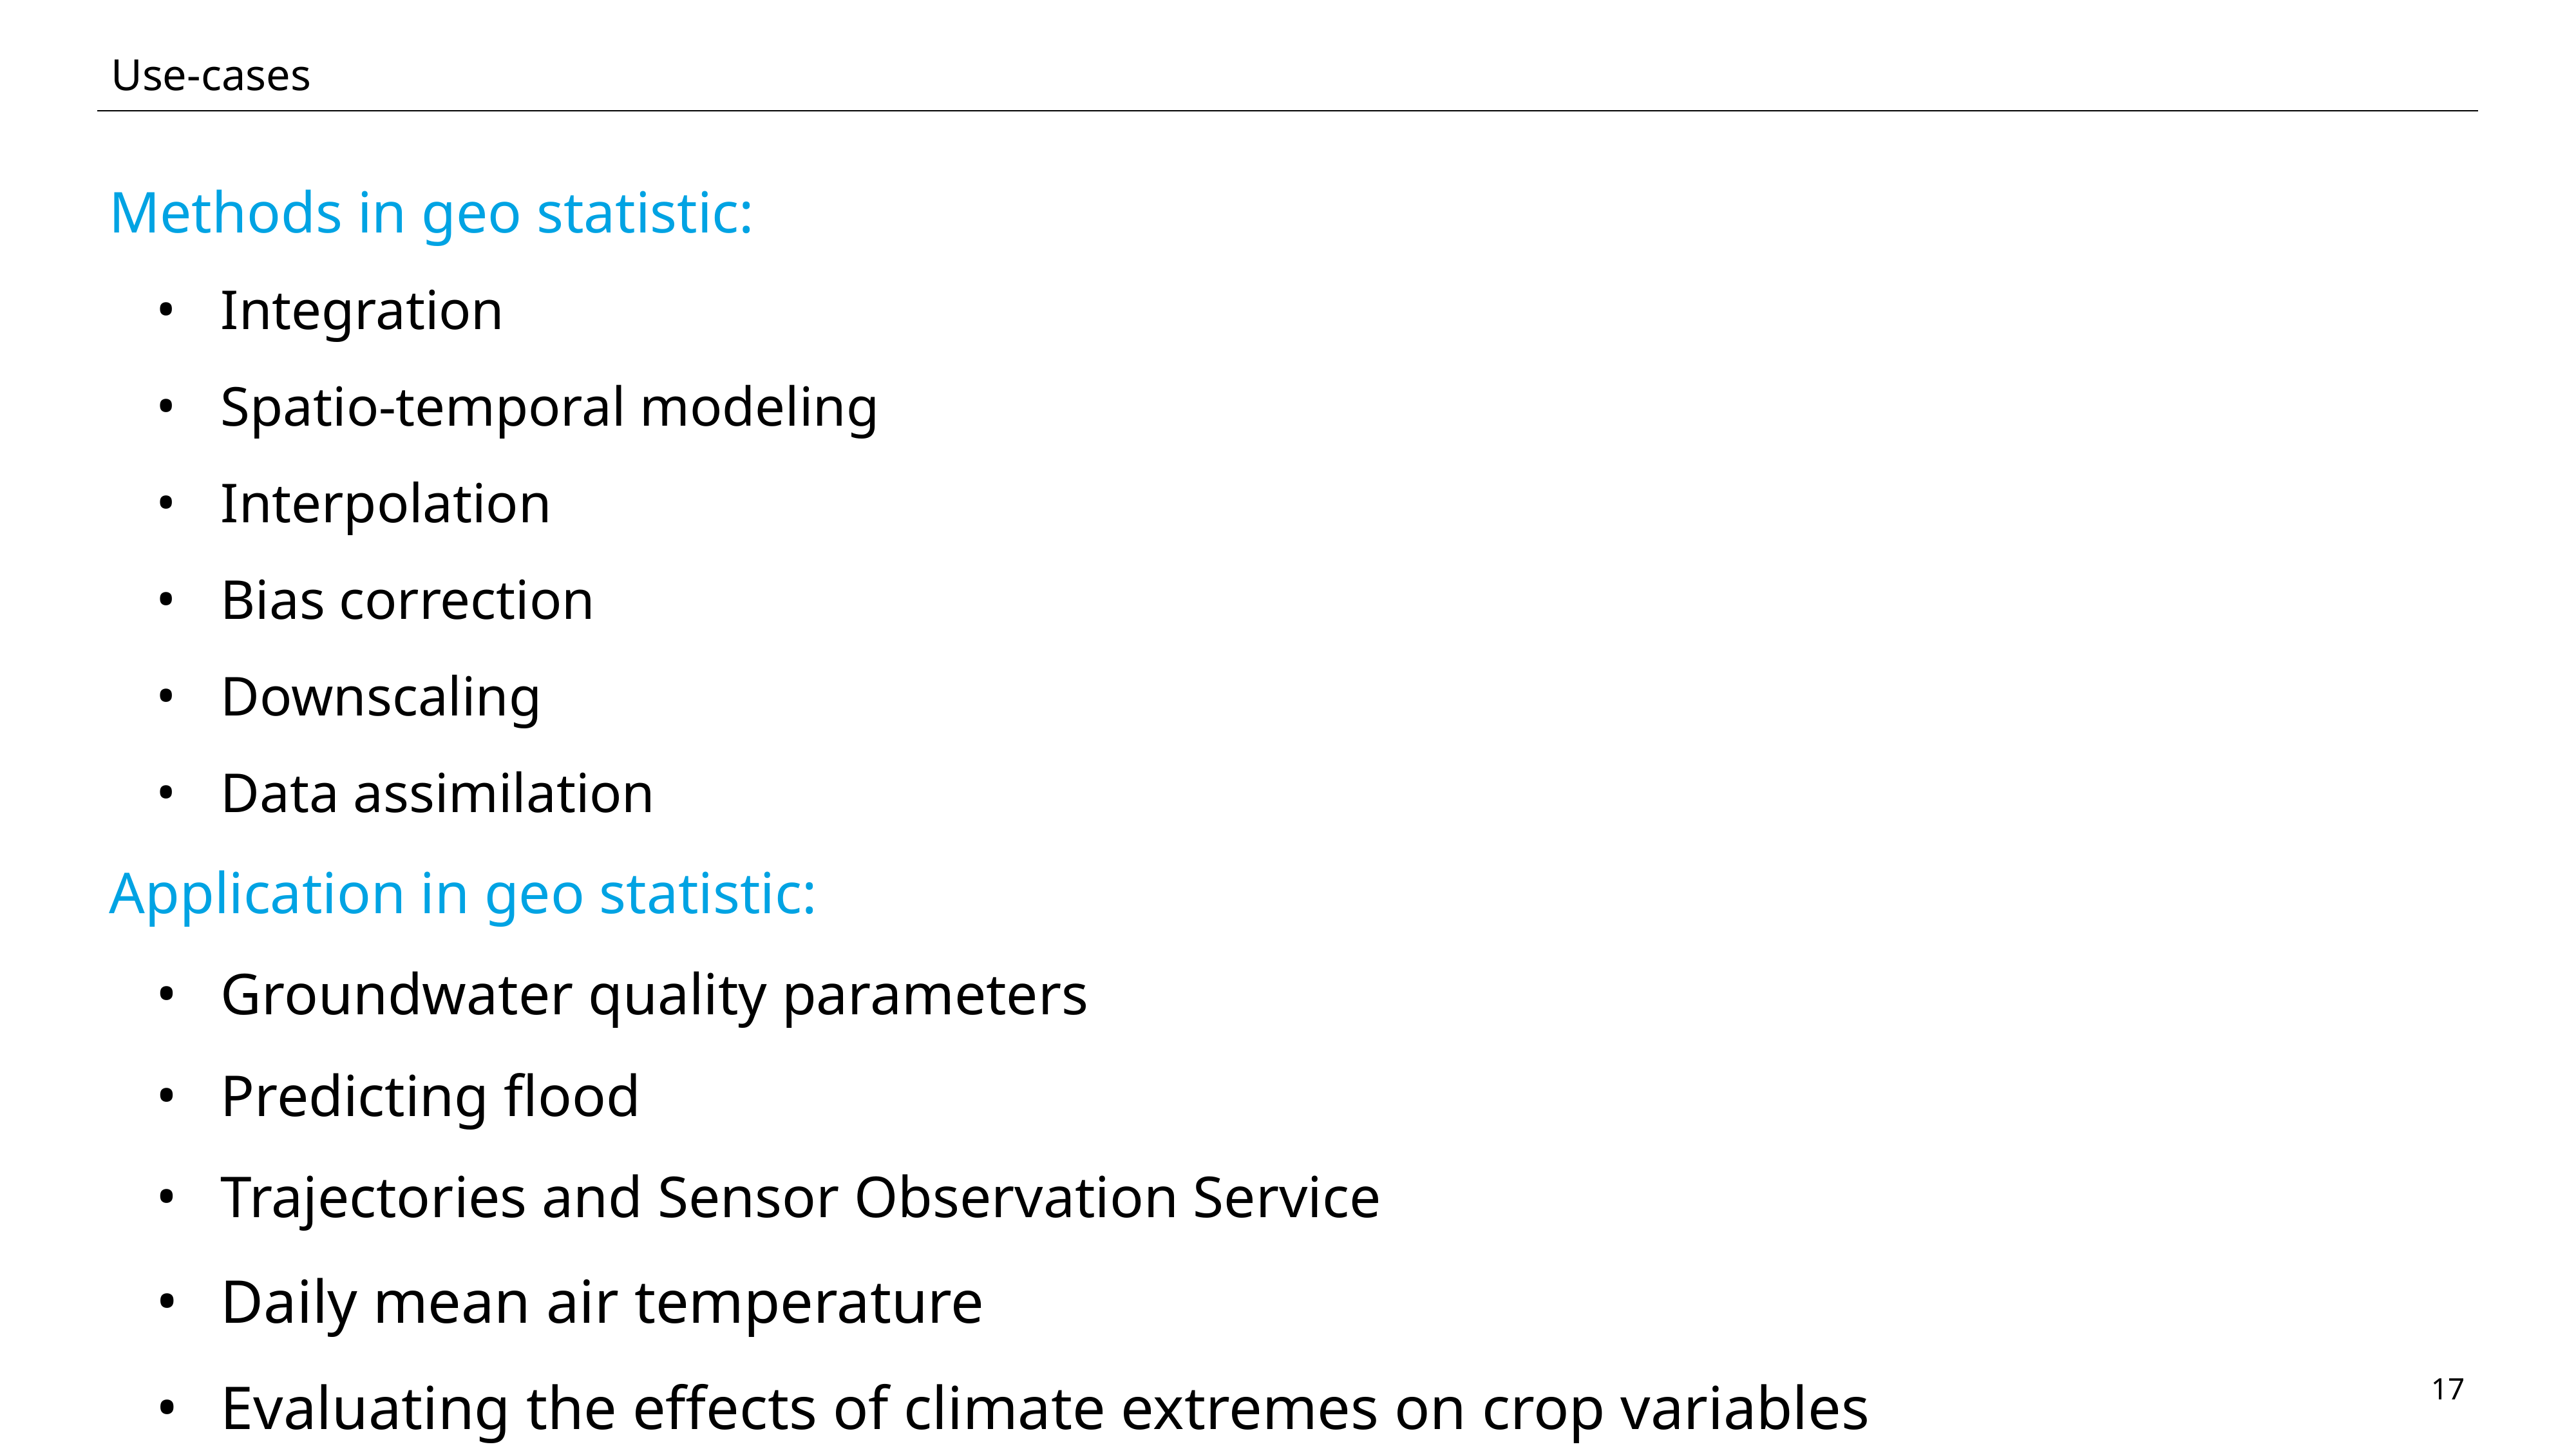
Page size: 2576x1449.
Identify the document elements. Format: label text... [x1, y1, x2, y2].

title Use-cases [101, 43, 2479, 117]
list Methods in geo statistic: Integration Spatio-temporal modeling Interpolation Bias correction Downscaling Data assimilation Application in geo statistic: Groundwater quality parameters Predicting flood Trajectories and Sensor Observation Service Daily mean air temperature Evaluating the effects of climate extremes on crop variables [99, 137, 1978, 1430]
slide_number 17 [2419, 1361, 2477, 1414]
